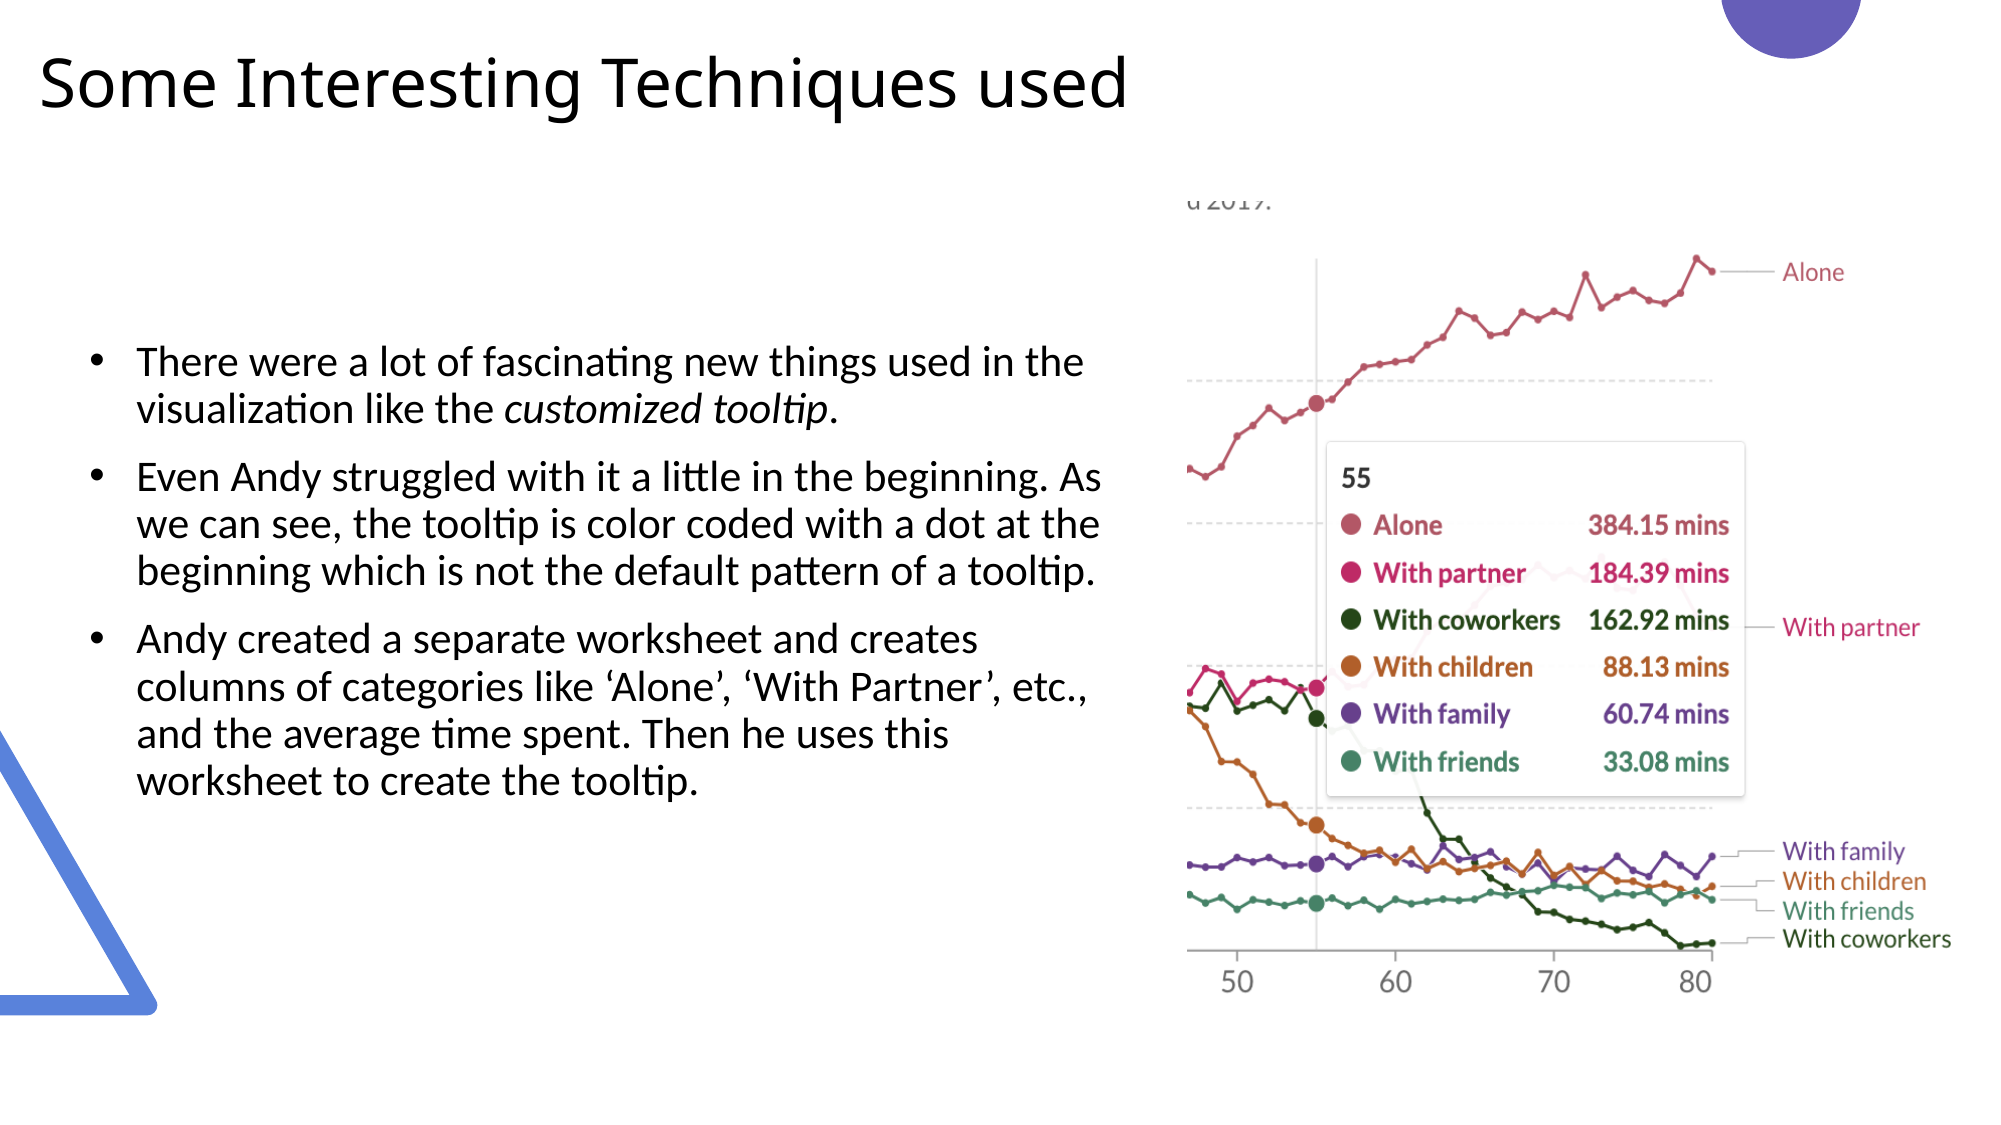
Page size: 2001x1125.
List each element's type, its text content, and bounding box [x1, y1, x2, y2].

list There were a lot of fascinating new things used in the visualization like the customized tooltip. Even Andy struggled with it a little in the beginning. As we can see, the tooltip is color coded with a dot at the beginning which is not the default pattern of a tooltip. Andy created a separate worksheet and creates columns of categories like ‘Alone’, ‘With Partner’, etc., and the average time spent. Then he uses this worksheet to create the tooltip. [74, 171, 1132, 1020]
title Some Interesting Techniques used [24, 42, 1149, 202]
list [1187, 201, 1976, 1050]
